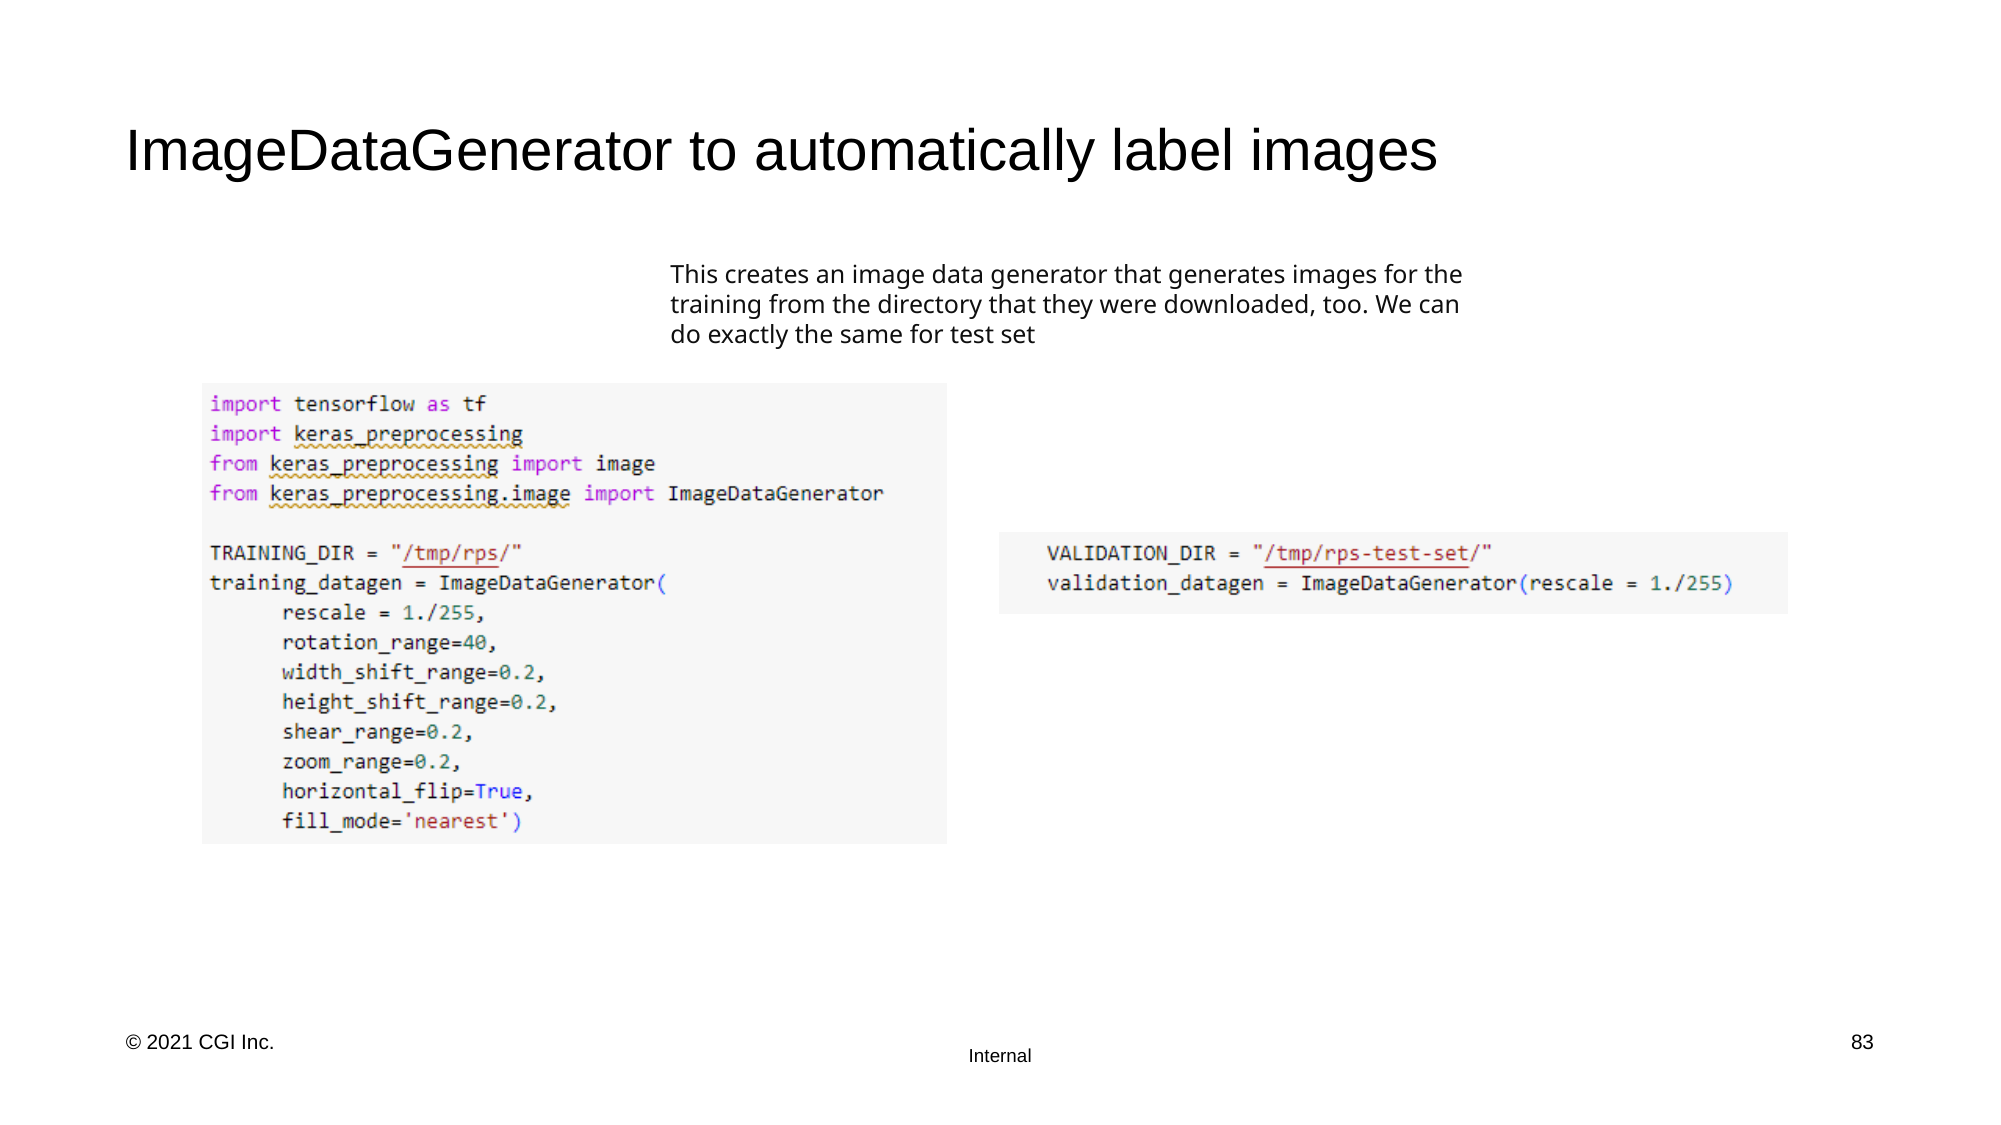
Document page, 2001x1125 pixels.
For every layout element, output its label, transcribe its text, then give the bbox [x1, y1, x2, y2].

picture [999, 531, 1788, 614]
text_box This creates an image data generator that generates images for the training from the directory that they were downloaded, too. We can do exactly the same for test set [655, 250, 1486, 356]
picture [202, 383, 947, 844]
title ImageDataGenerator to automatically label images [125, 112, 1877, 200]
slide_number 83 [1831, 1027, 1875, 1056]
